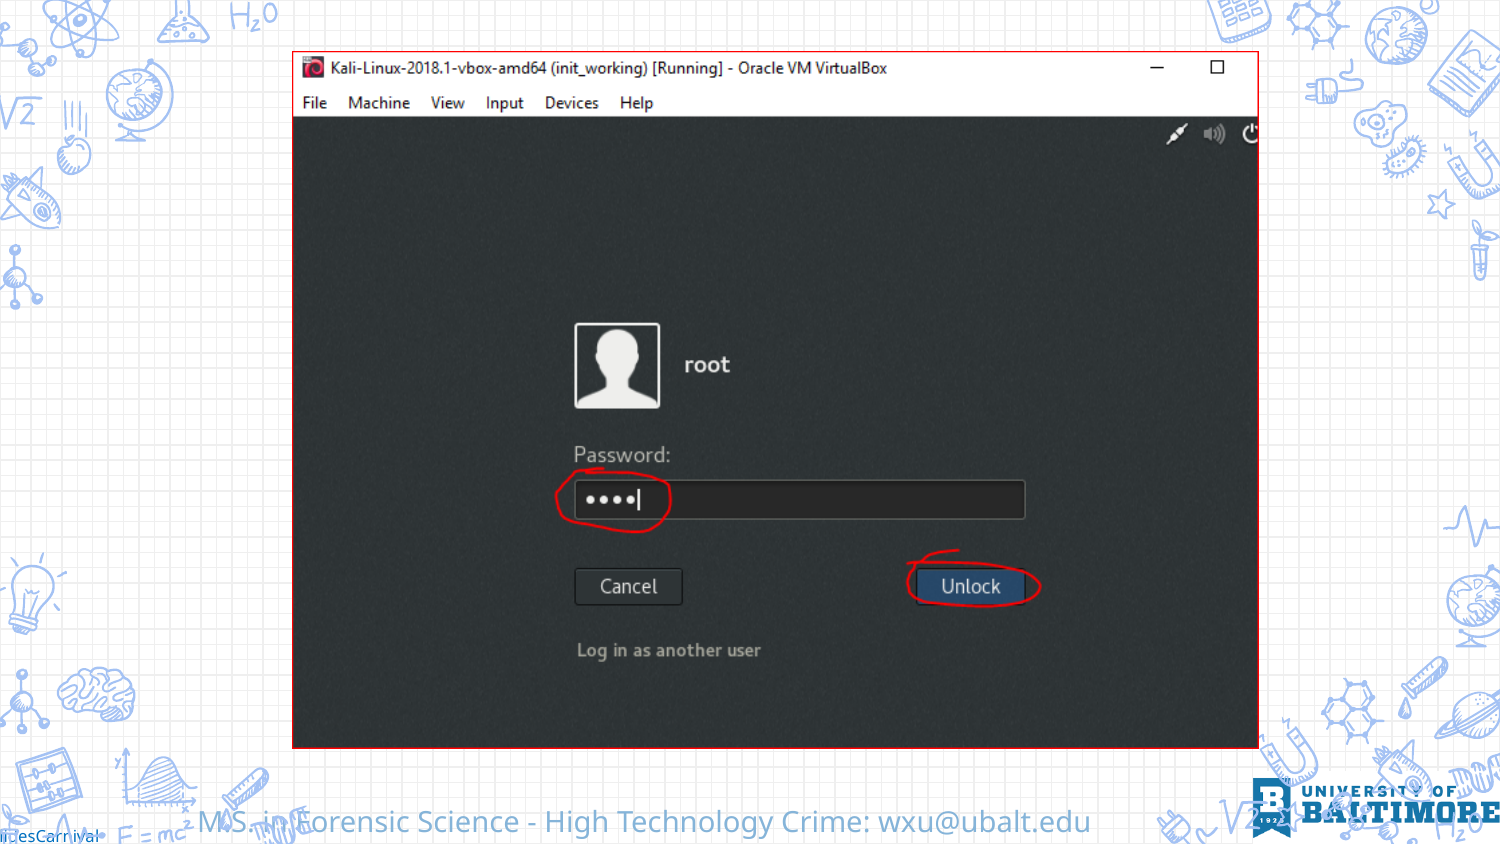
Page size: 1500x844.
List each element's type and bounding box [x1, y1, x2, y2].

picture [1342, 796, 1349, 806]
picture [292, 51, 1259, 750]
picture [1405, 773, 1430, 800]
picture [1481, 771, 1489, 788]
picture [1479, 779, 1483, 790]
picture [1408, 786, 1417, 792]
picture [1283, 771, 1308, 783]
picture [1375, 780, 1390, 791]
picture [1381, 771, 1421, 792]
picture [1388, 823, 1396, 835]
picture [1471, 771, 1479, 786]
picture [1354, 819, 1361, 827]
picture [1253, 771, 1500, 844]
